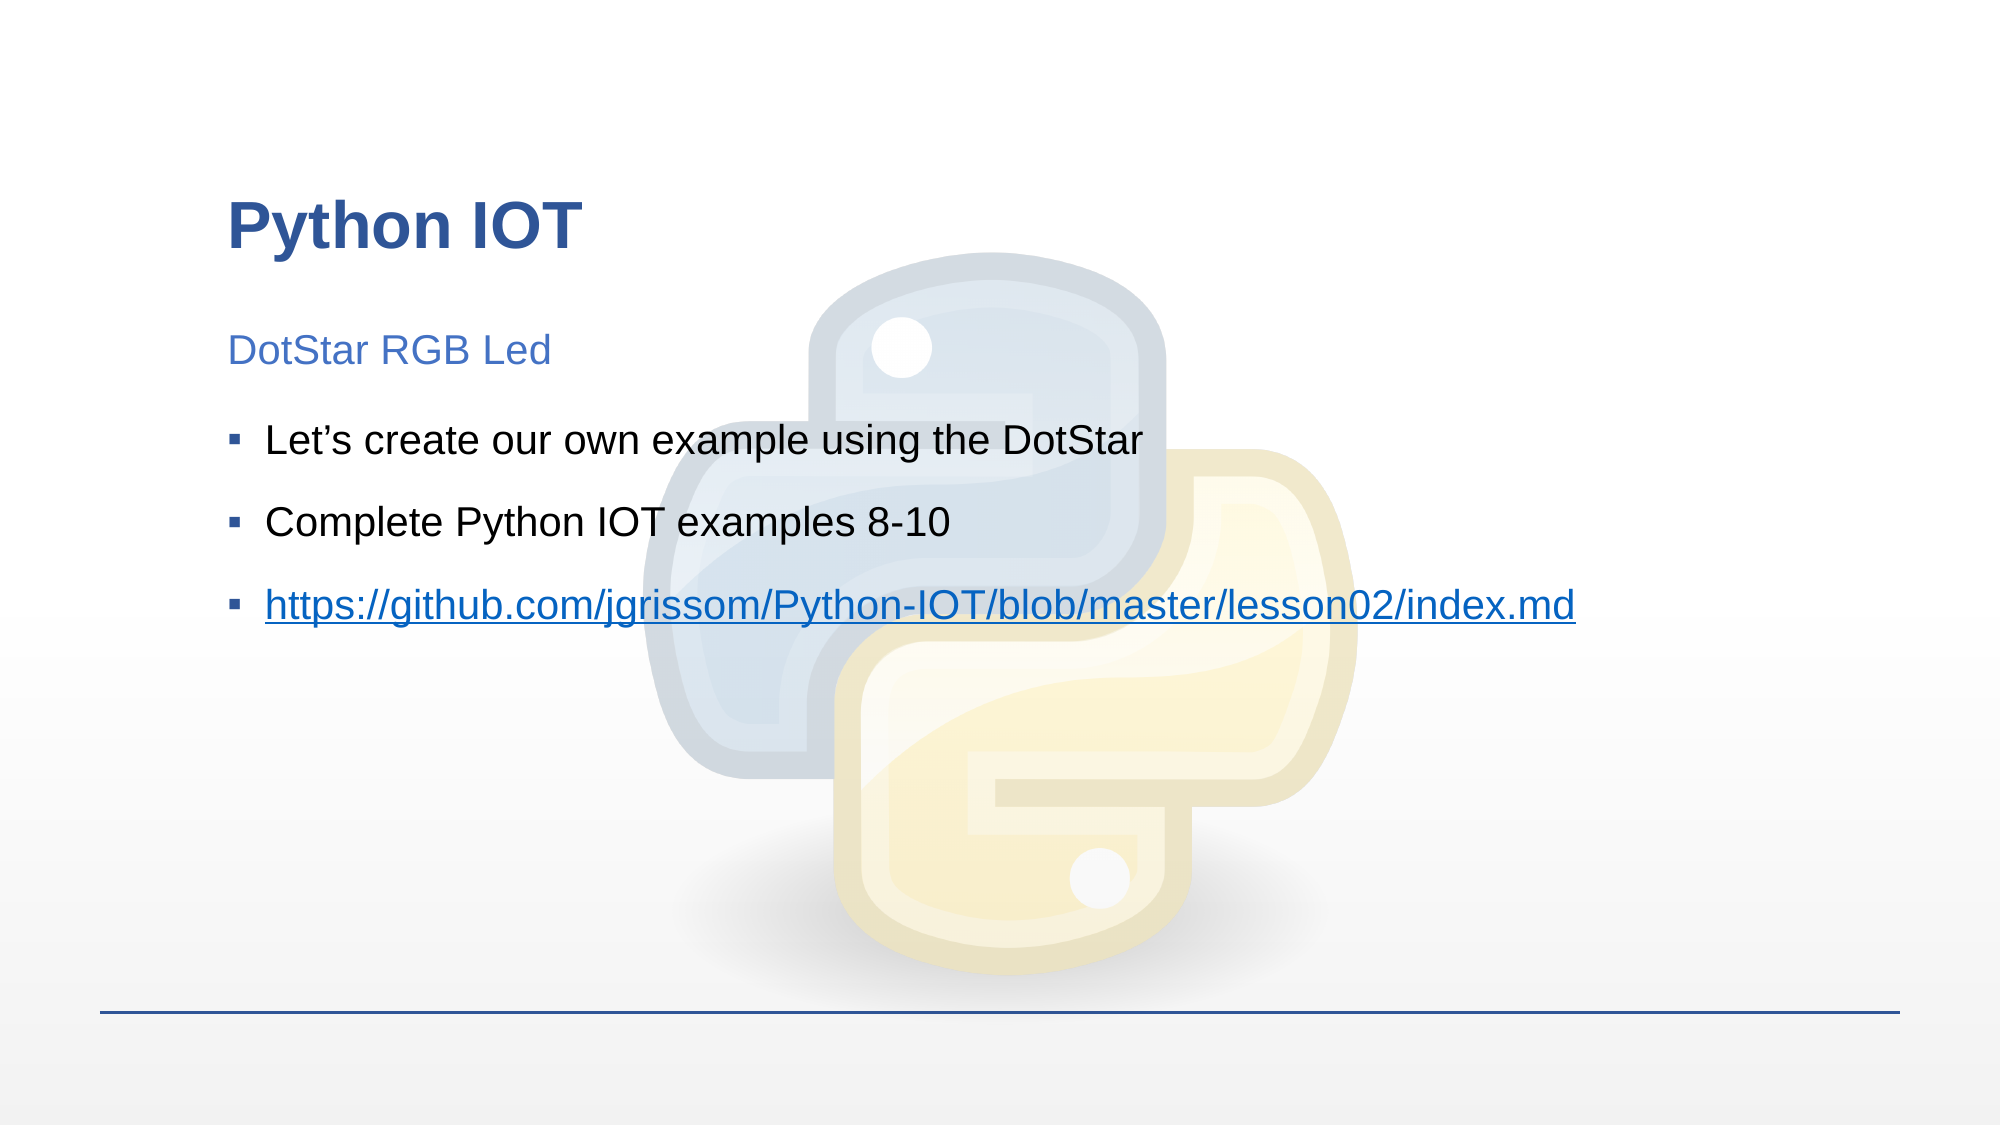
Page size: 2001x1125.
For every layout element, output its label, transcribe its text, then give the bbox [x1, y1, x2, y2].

list Let’s create our own example using the DotStar Complete Python IOT examples 8-10 https://github.com/jgrissom/Python-IOT/blob/master/lesson02/index.md [212, 410, 1788, 950]
title Python IOT [212, 82, 1788, 271]
list DotStar RGB Led [212, 298, 1788, 404]
